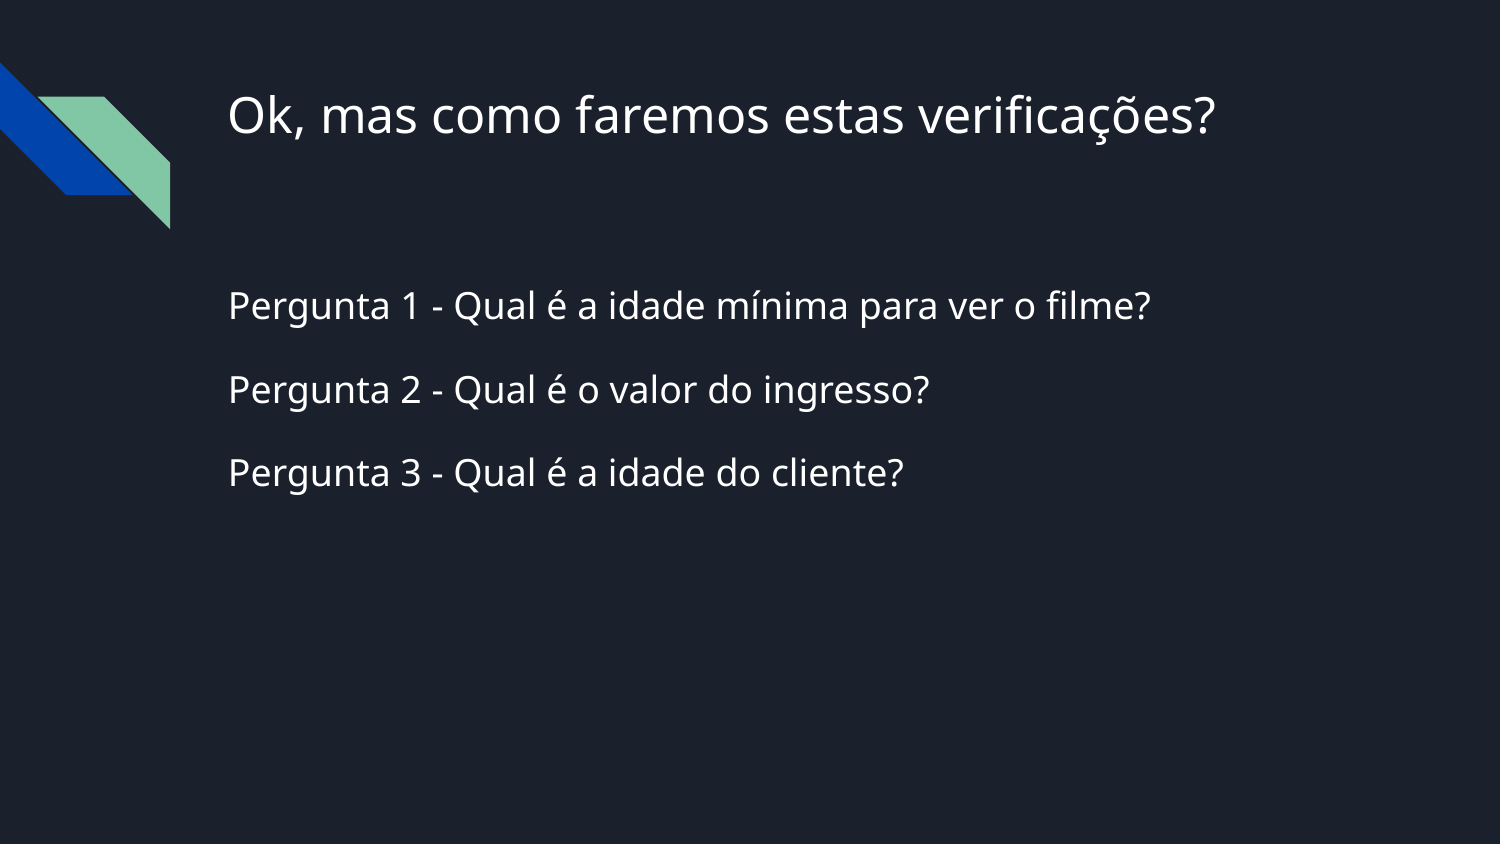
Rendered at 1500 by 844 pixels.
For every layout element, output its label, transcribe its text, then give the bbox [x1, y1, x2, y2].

list Pergunta 1 - Qual é a idade mínima para ver o filme? Pergunta 2 - Qual é o valor do ingresso? Pergunta 3 - Qual é a idade do cliente? [212, 257, 1368, 735]
title Ok, mas como faremos estas verificações? [212, 64, 1368, 215]
